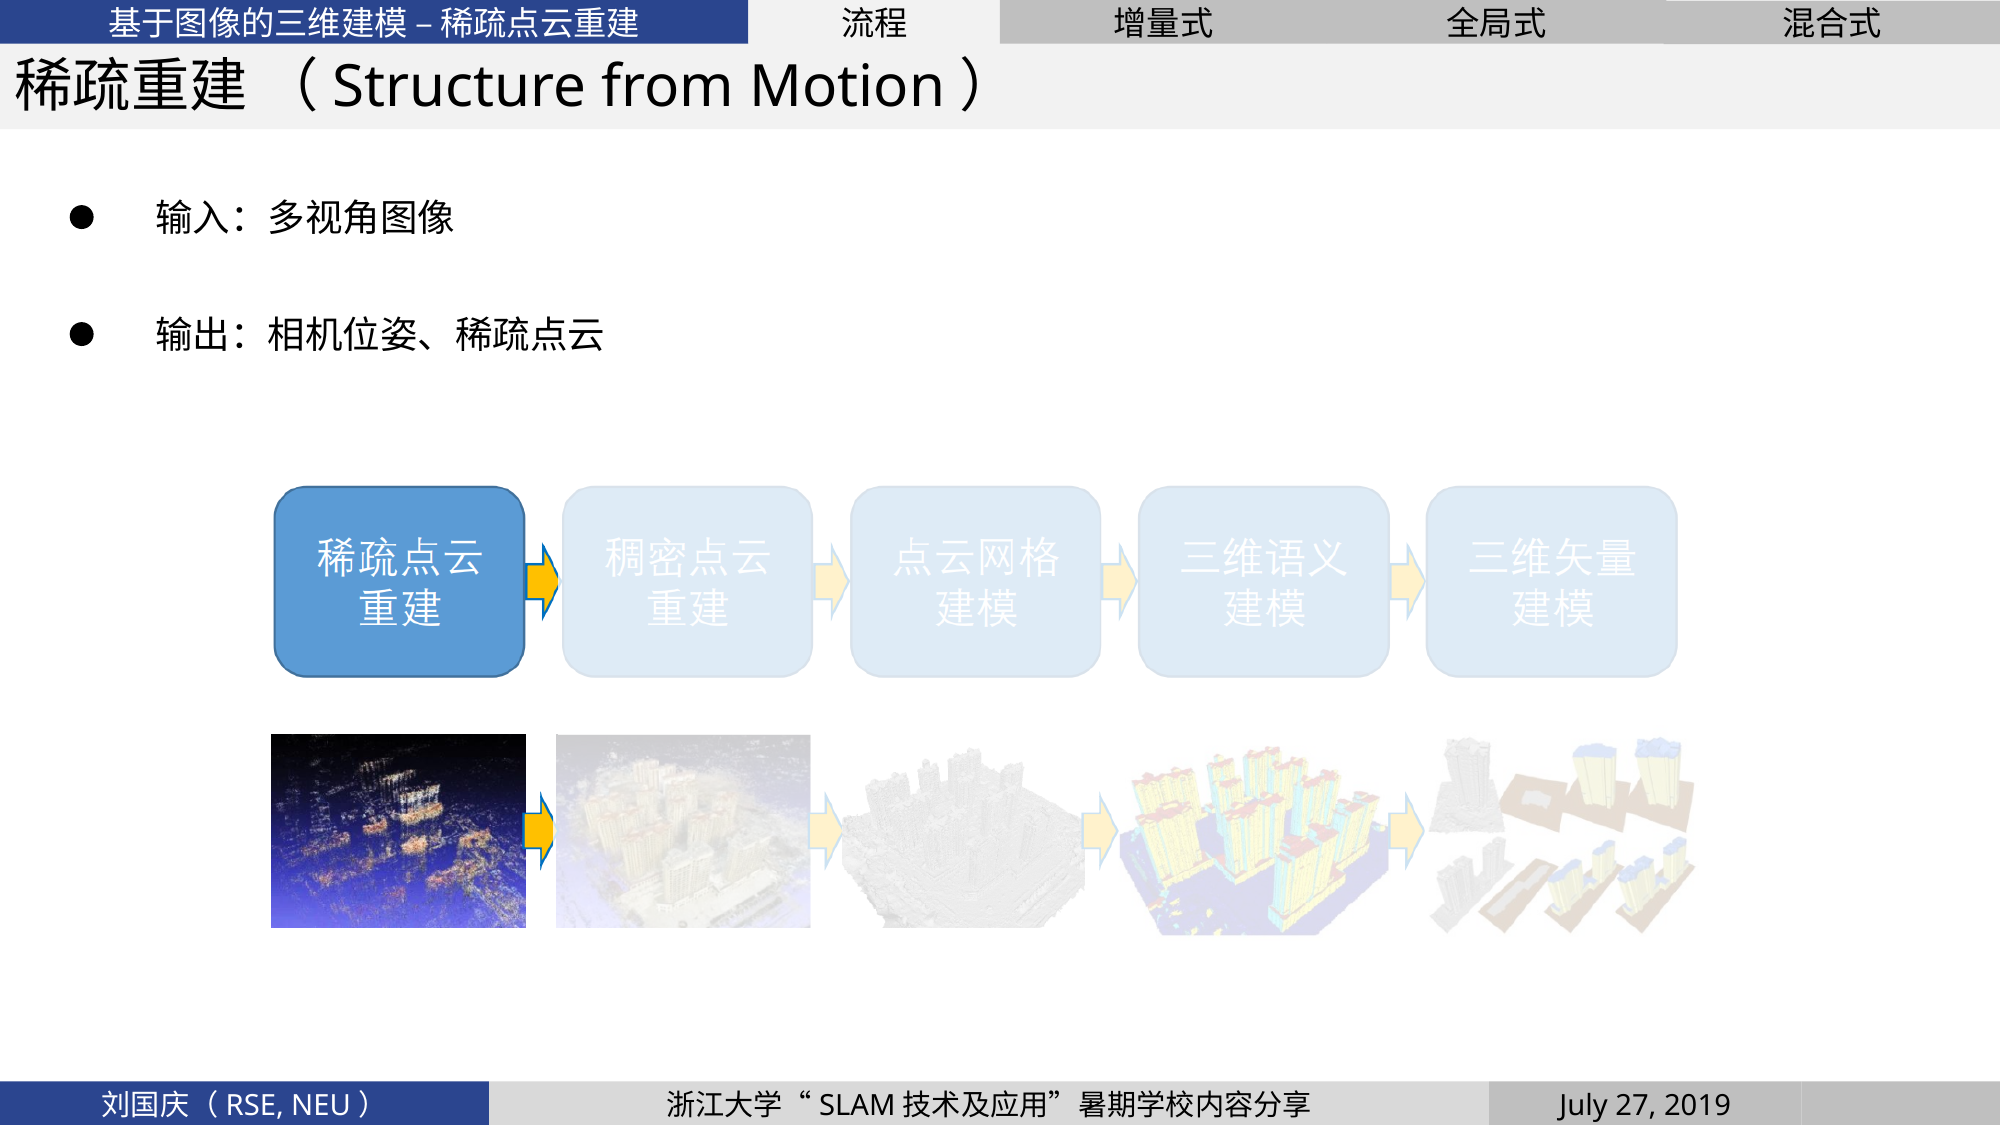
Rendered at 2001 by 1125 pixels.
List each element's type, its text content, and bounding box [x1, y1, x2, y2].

text_box [0, 126, 2000, 130]
text_box 浙江大学“SLAM技术及应用”暑期学校内容分享 [488, 1080, 1488, 1125]
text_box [70, 303, 1294, 365]
text_box 刘国庆（RSE, NEU） [0, 1080, 488, 1125]
text_box 基于图像的三维建模 – 稀疏点云重建 [0, 0, 747, 40]
text_box July 27, 2019 [1488, 1080, 1800, 1125]
text_box 全局式 [1326, 0, 1663, 45]
text_box 混合式 [1663, 0, 2000, 45]
text_box 流程 [747, 0, 999, 40]
picture [240, 455, 1738, 971]
text_box 增量式 [999, 0, 1326, 45]
text_box [1800, 1080, 2000, 1125]
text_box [70, 186, 1294, 248]
text_box 稀疏重建 （Structure from Motion） [0, 40, 2000, 126]
